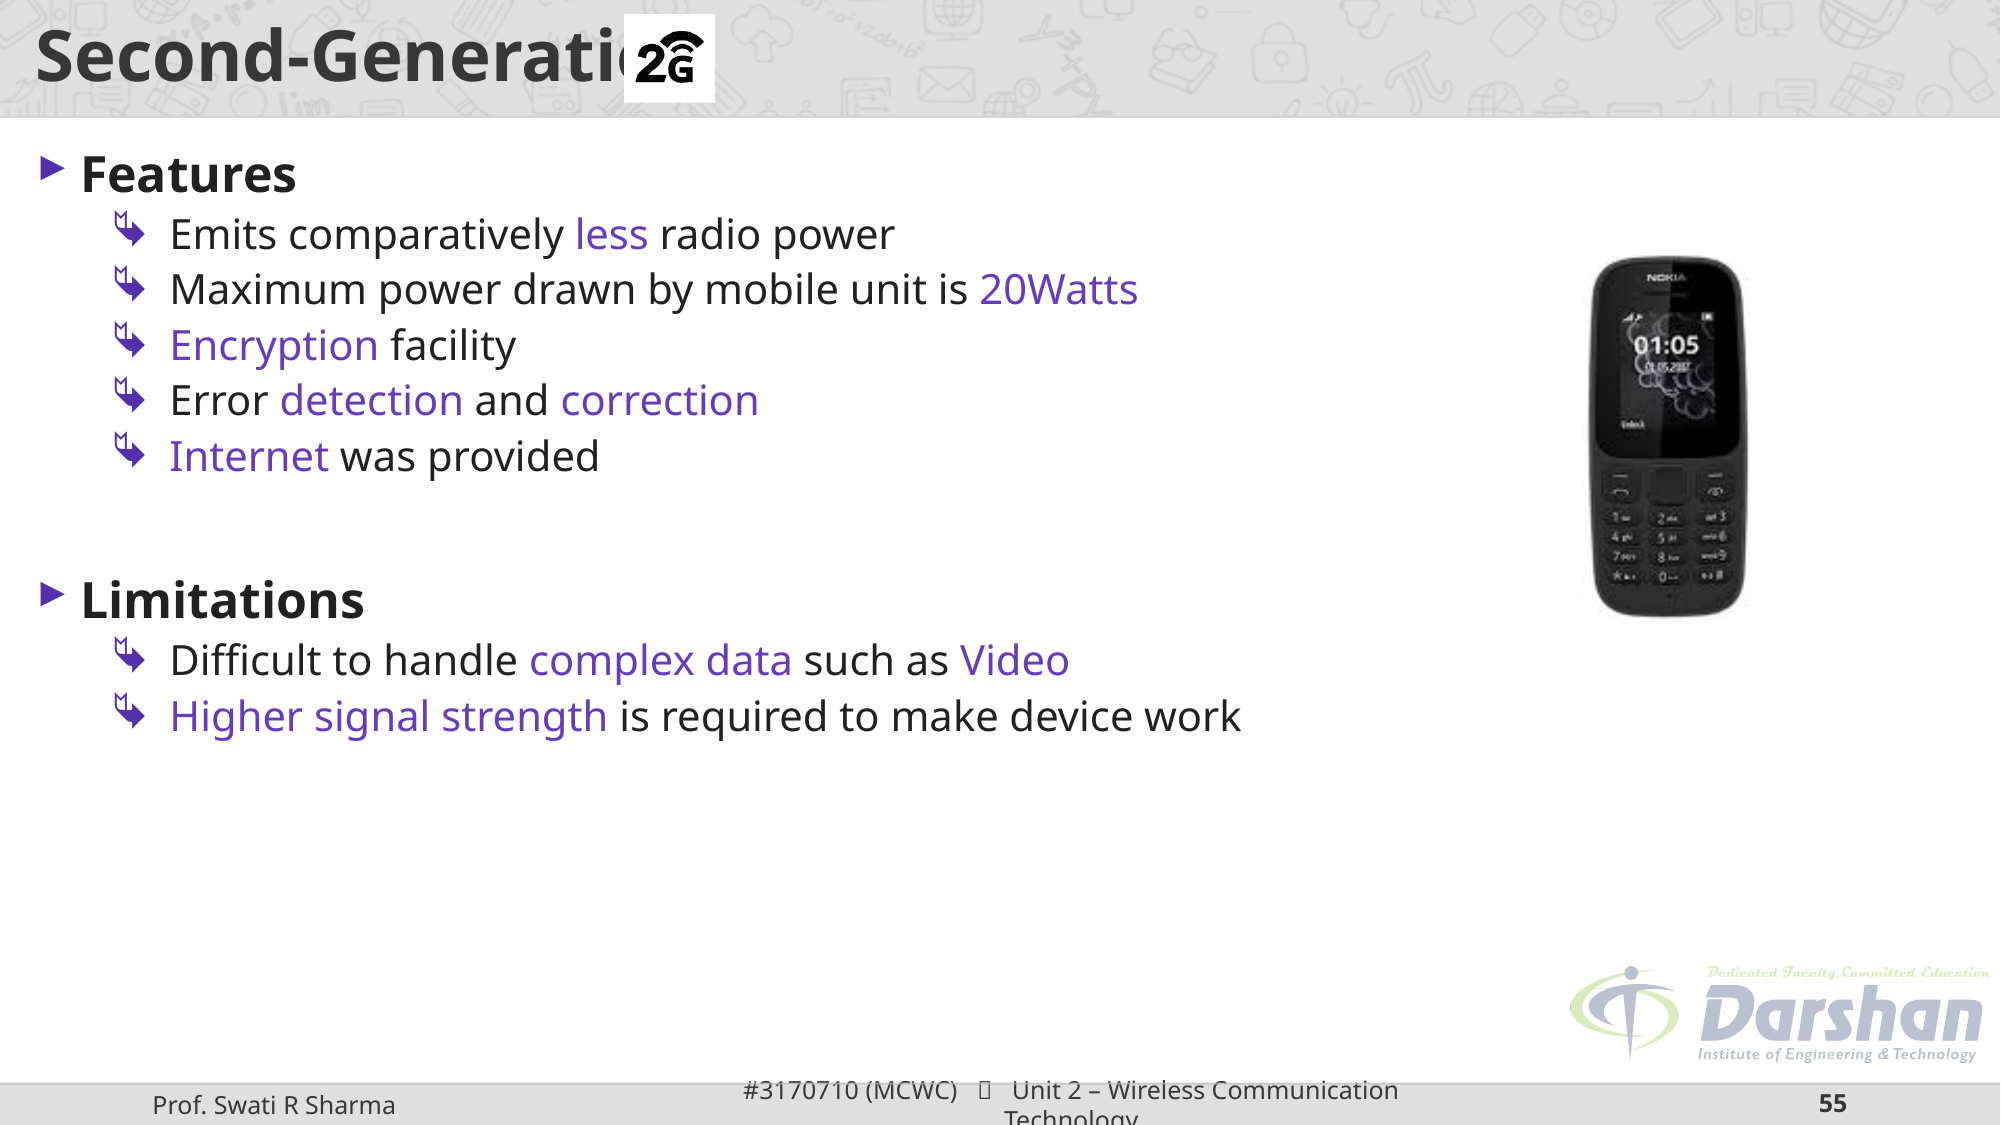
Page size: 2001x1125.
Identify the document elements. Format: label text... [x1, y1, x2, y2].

title Second-Generation [0, 0, 2000, 117]
picture [624, 14, 715, 103]
picture [1433, 223, 1938, 659]
list Features Emits comparatively less radio power Maximum power drawn by mobile unit is 20Watts Encryption facility Error detection and correction Internet was provided Limitations Difficult to handle complex data such as Video Higher signal strength is required to make device work [21, 141, 1979, 1059]
